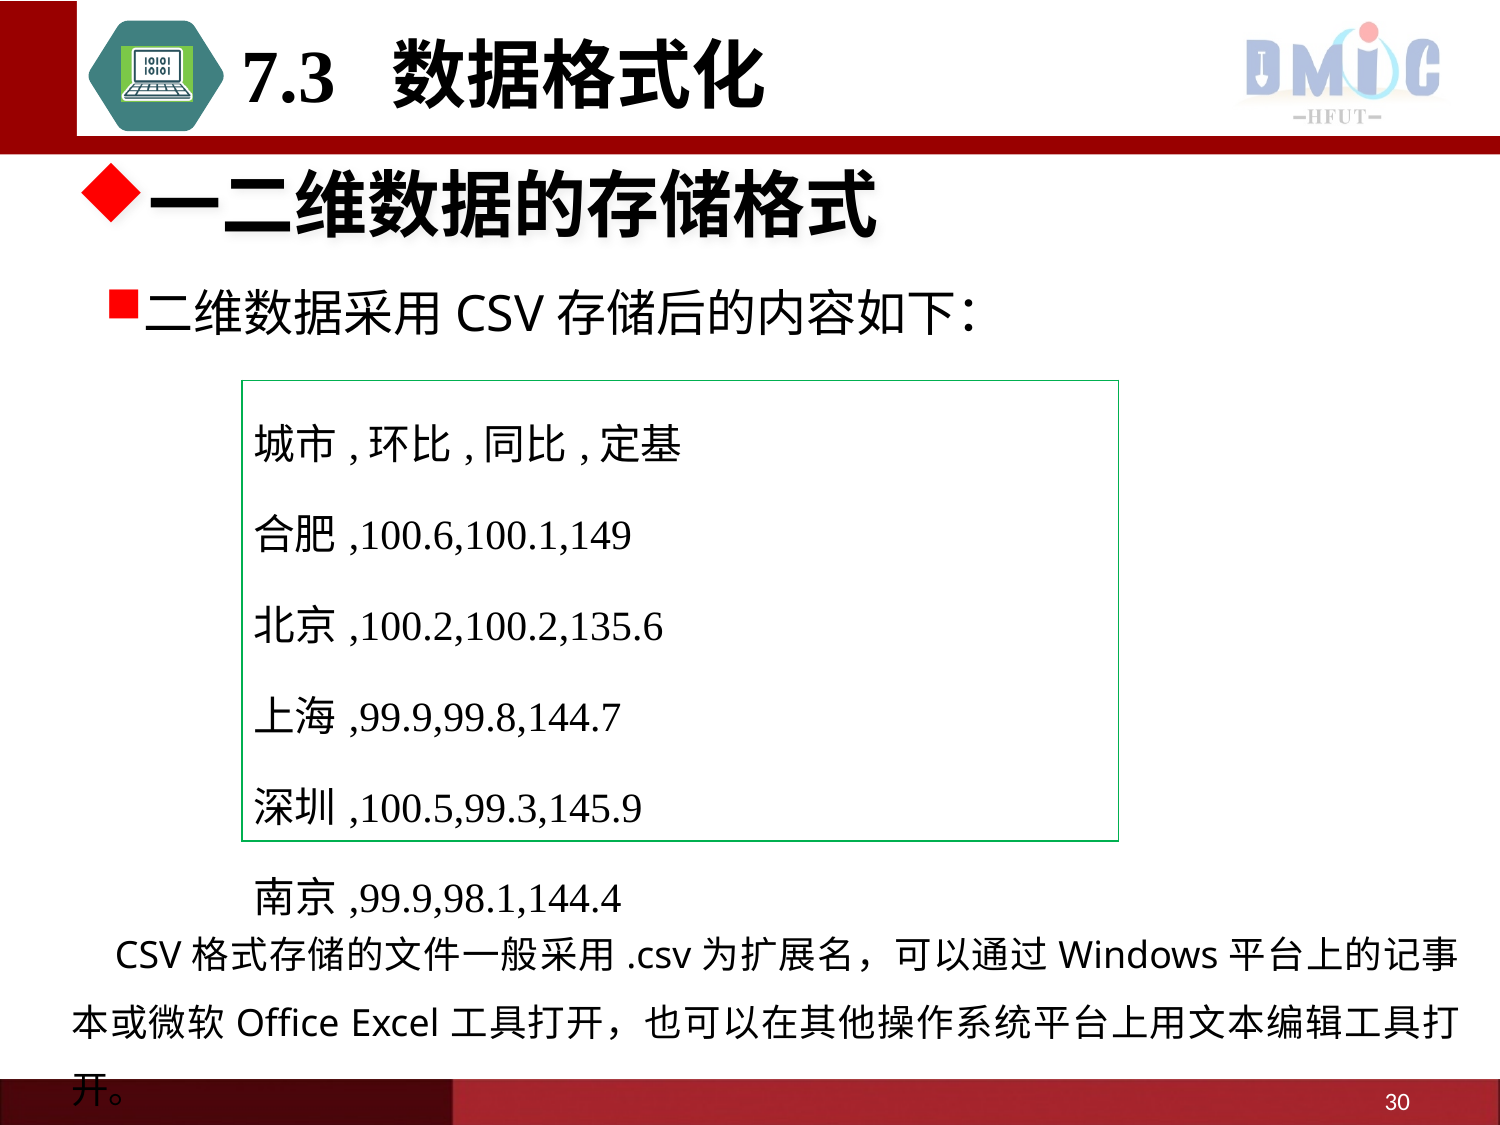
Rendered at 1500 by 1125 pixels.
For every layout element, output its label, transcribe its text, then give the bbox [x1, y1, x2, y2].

table_header 城市,环比,同比,定基 合肥,100.6,100.1,149 北京,100.2,100.2,135.6 上海,99.9,99.8,144.7 深圳,100.5,99.3,145.9 南京,99.9,98.1,144.4 [243, 381, 1118, 840]
text_box 二维数据采用CSV存储后的内容如下： [90, 273, 1122, 349]
picture [0, 1079, 1500, 1125]
text_box 一二维数据的存储格式 [60, 151, 1260, 254]
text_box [88, 20, 1428, 132]
text_box CSV格式存储的文件一般采用.csv为扩展名，可以通过Windows平台上的记事本或微软Office Excel工具打开，也可以在其他操作系统平台上用文本编辑工具打开。 [56, 901, 1475, 1119]
